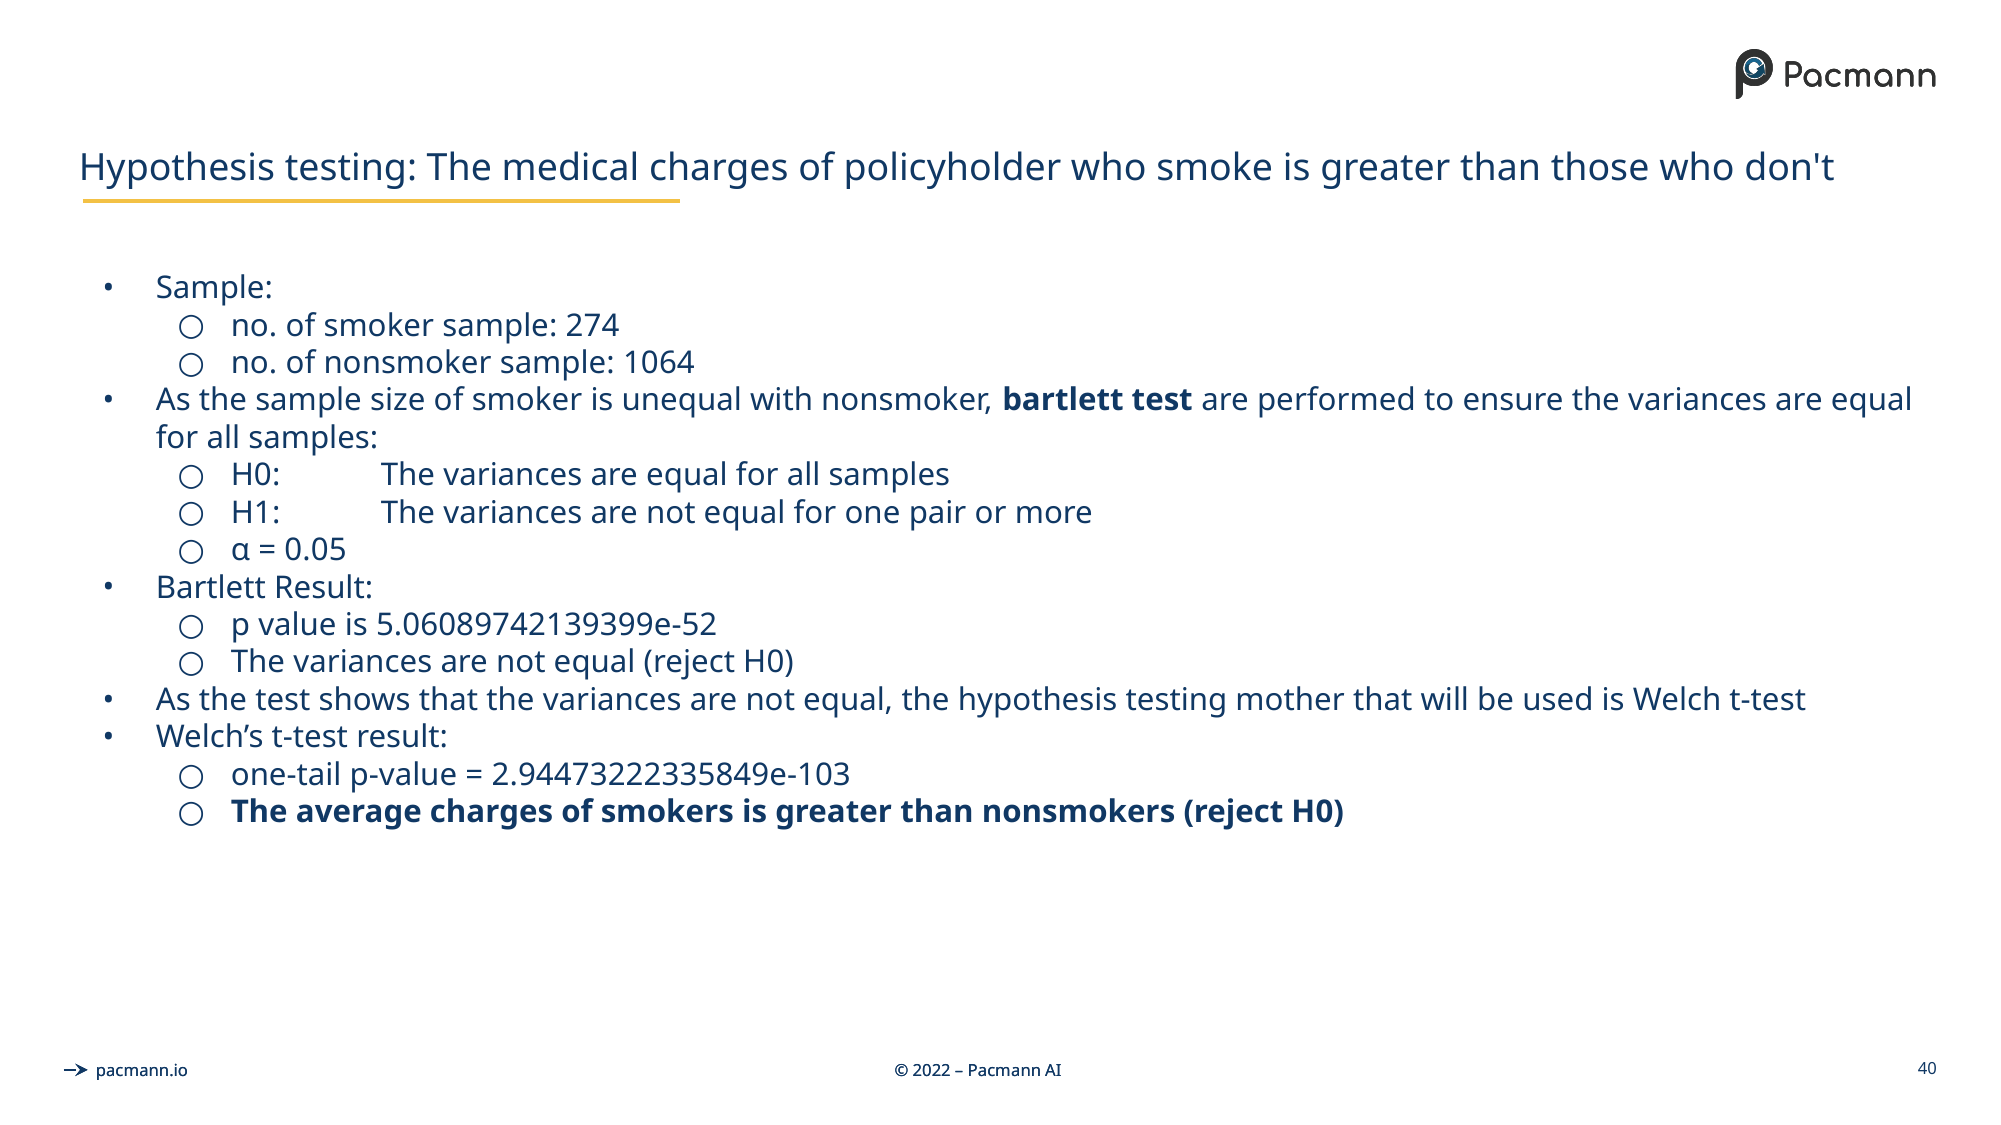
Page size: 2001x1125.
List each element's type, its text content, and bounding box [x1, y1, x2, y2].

picture [1707, 36, 1966, 112]
text_box Sample: no. of smoker sample: 274 no. of nonsmoker sample: 1064 As the sample size of smoker is unequal with nonsmoker, bartlett test are performed to ensure the variances are equal for all samples: H0: The variances are equal for all samples H1: The variances are not equal for one pair or more α = 0.05 Bartlett Result: p value is 5.06089742139399e-52 The variances are not equal (reject H0) As the test shows that the variances are not equal, the hypothesis testing mother that will be used is Welch t-test Welch’s t-test result: one-tail p-value = 2.94473222335849e-103 The average charges of smokers is greater than nonsmokers (reject H0) [65, 259, 1934, 837]
title Hypothesis testing: The medical charges of policyholder who smoke is greater than those who don't [63, 59, 1935, 278]
